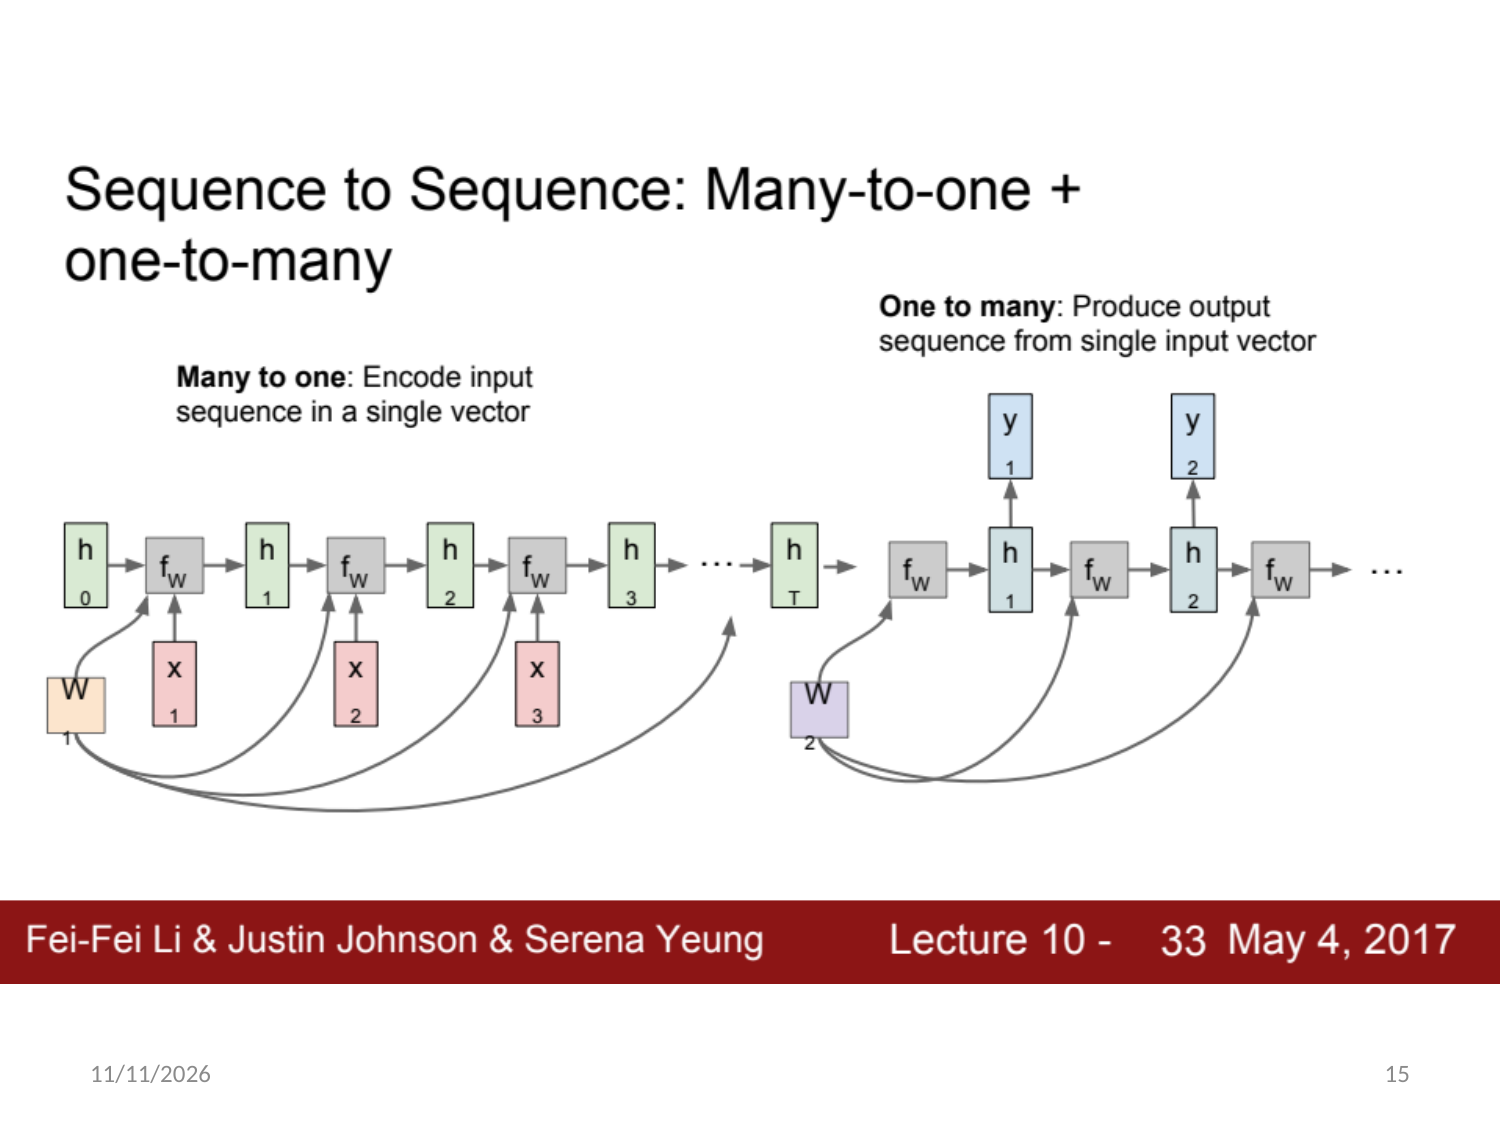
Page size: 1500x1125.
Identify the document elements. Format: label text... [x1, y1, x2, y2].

slide_number 15 [1074, 1042, 1425, 1103]
picture [0, 139, 1500, 984]
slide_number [75, 1042, 425, 1103]
